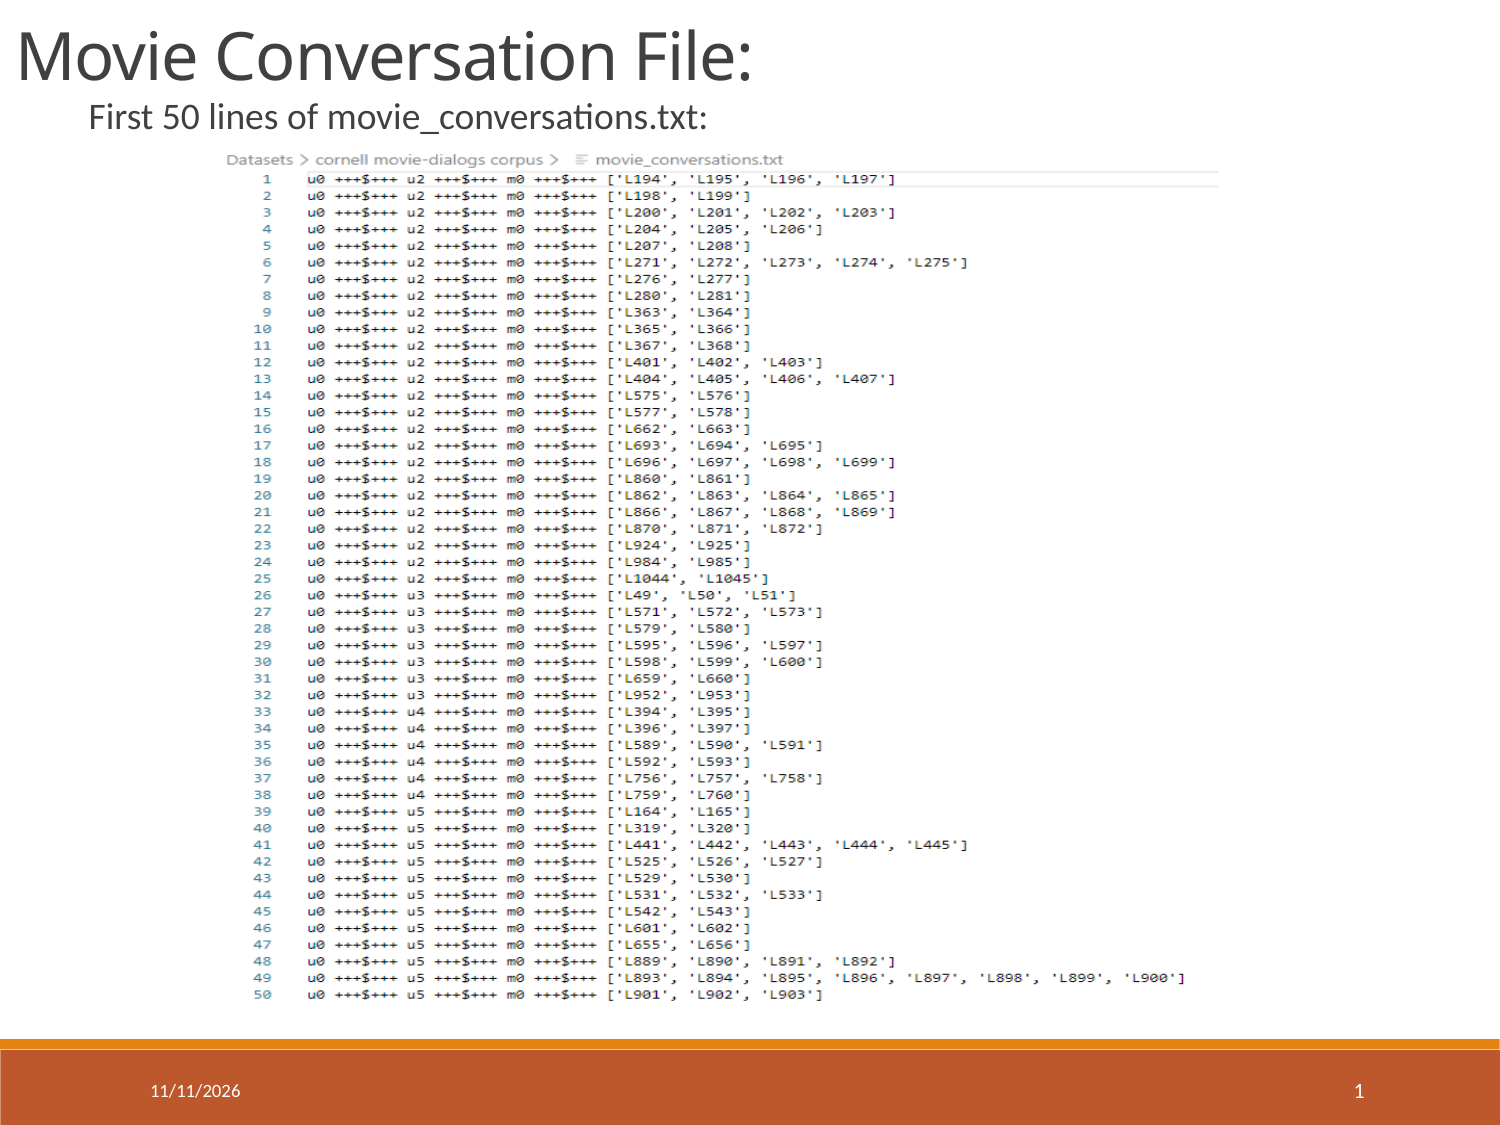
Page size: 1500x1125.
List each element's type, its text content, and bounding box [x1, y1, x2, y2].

slide_number 15 [1218, 1059, 1380, 1120]
title Movie Conversation File: [0, 3, 1418, 102]
list First 50 lines of movie_conversations.txt: [82, 90, 1500, 988]
slide_number 27-Feb-24 [135, 1059, 440, 1120]
picture [217, 148, 1219, 1005]
